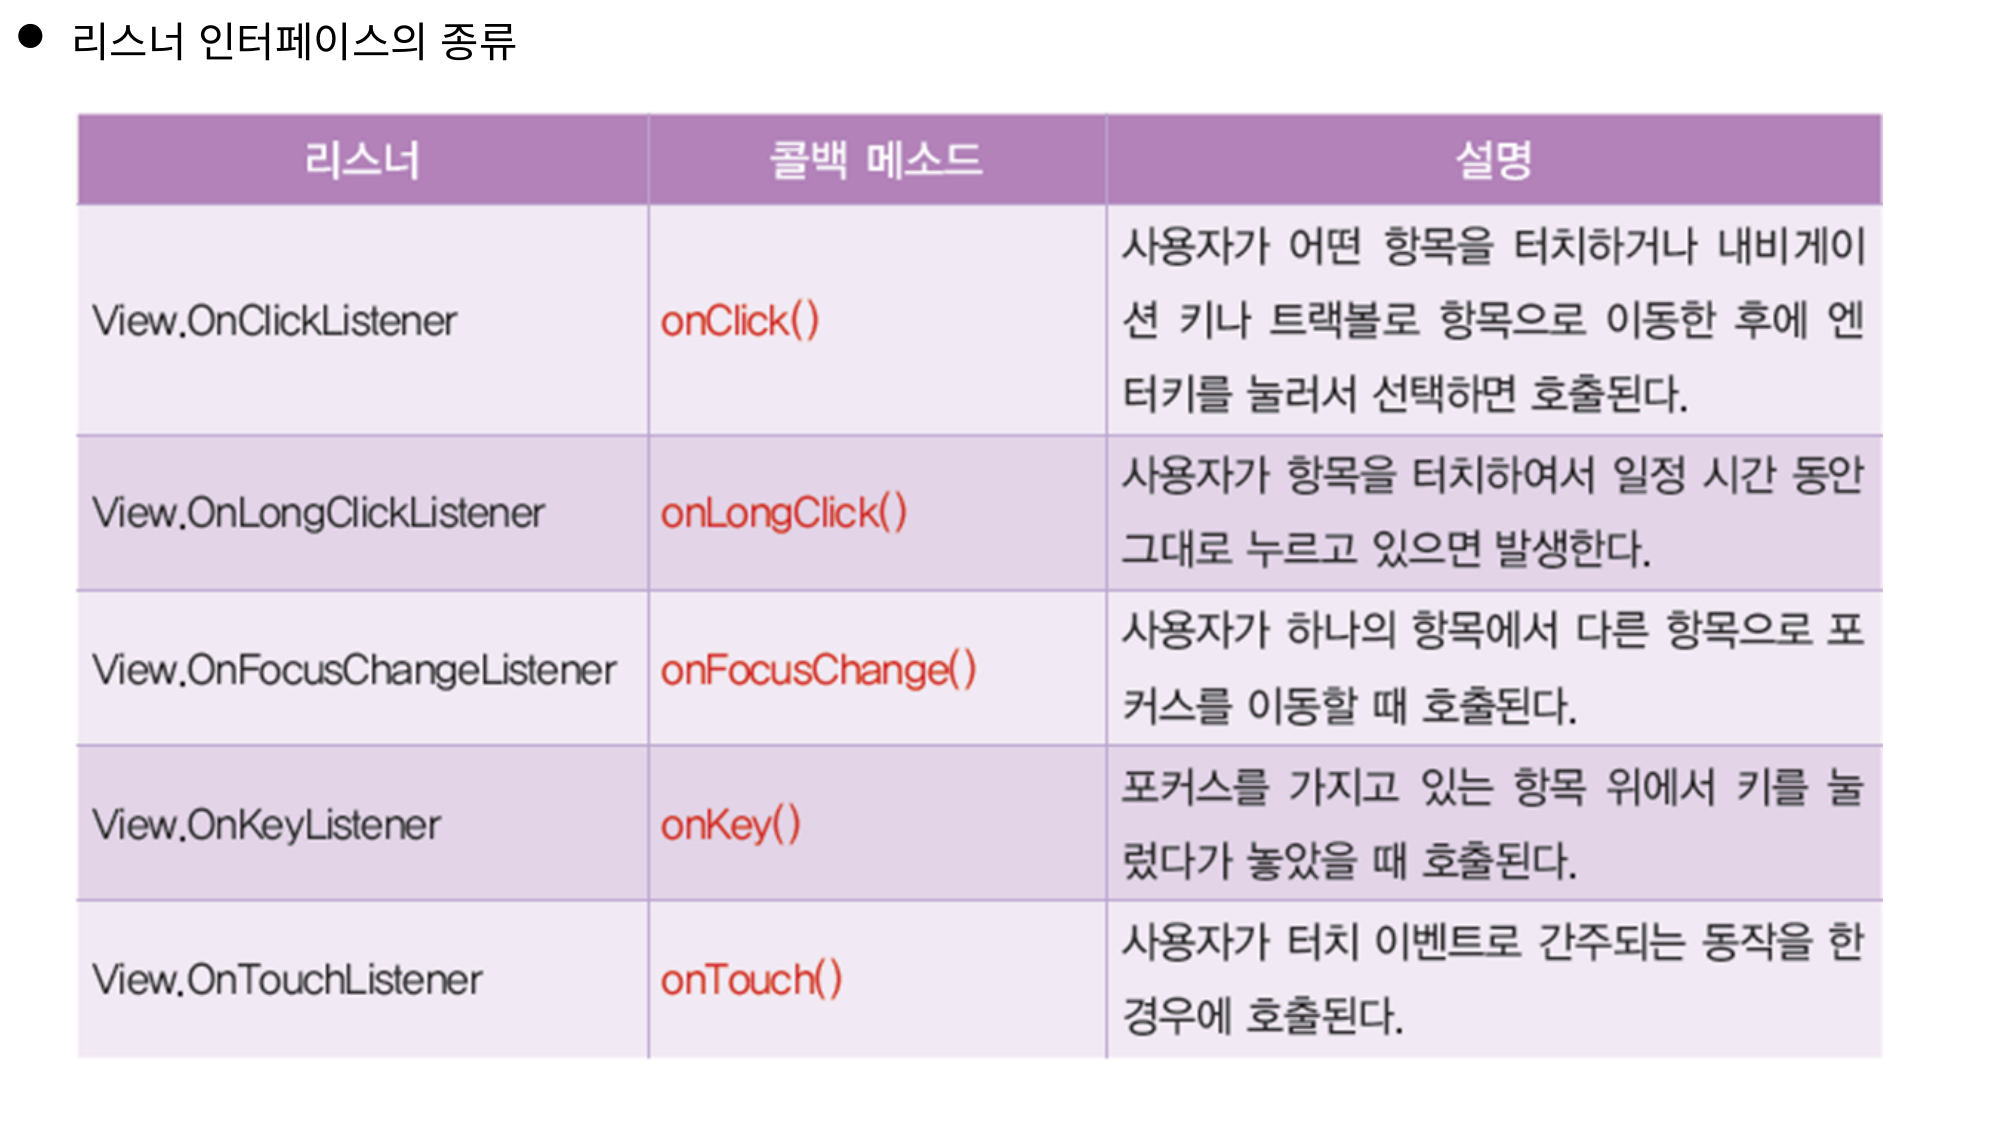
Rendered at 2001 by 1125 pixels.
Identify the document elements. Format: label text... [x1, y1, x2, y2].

picture [65, 67, 1883, 1075]
text_box 리스너 인터페이스의 종류 [0, 14, 771, 88]
